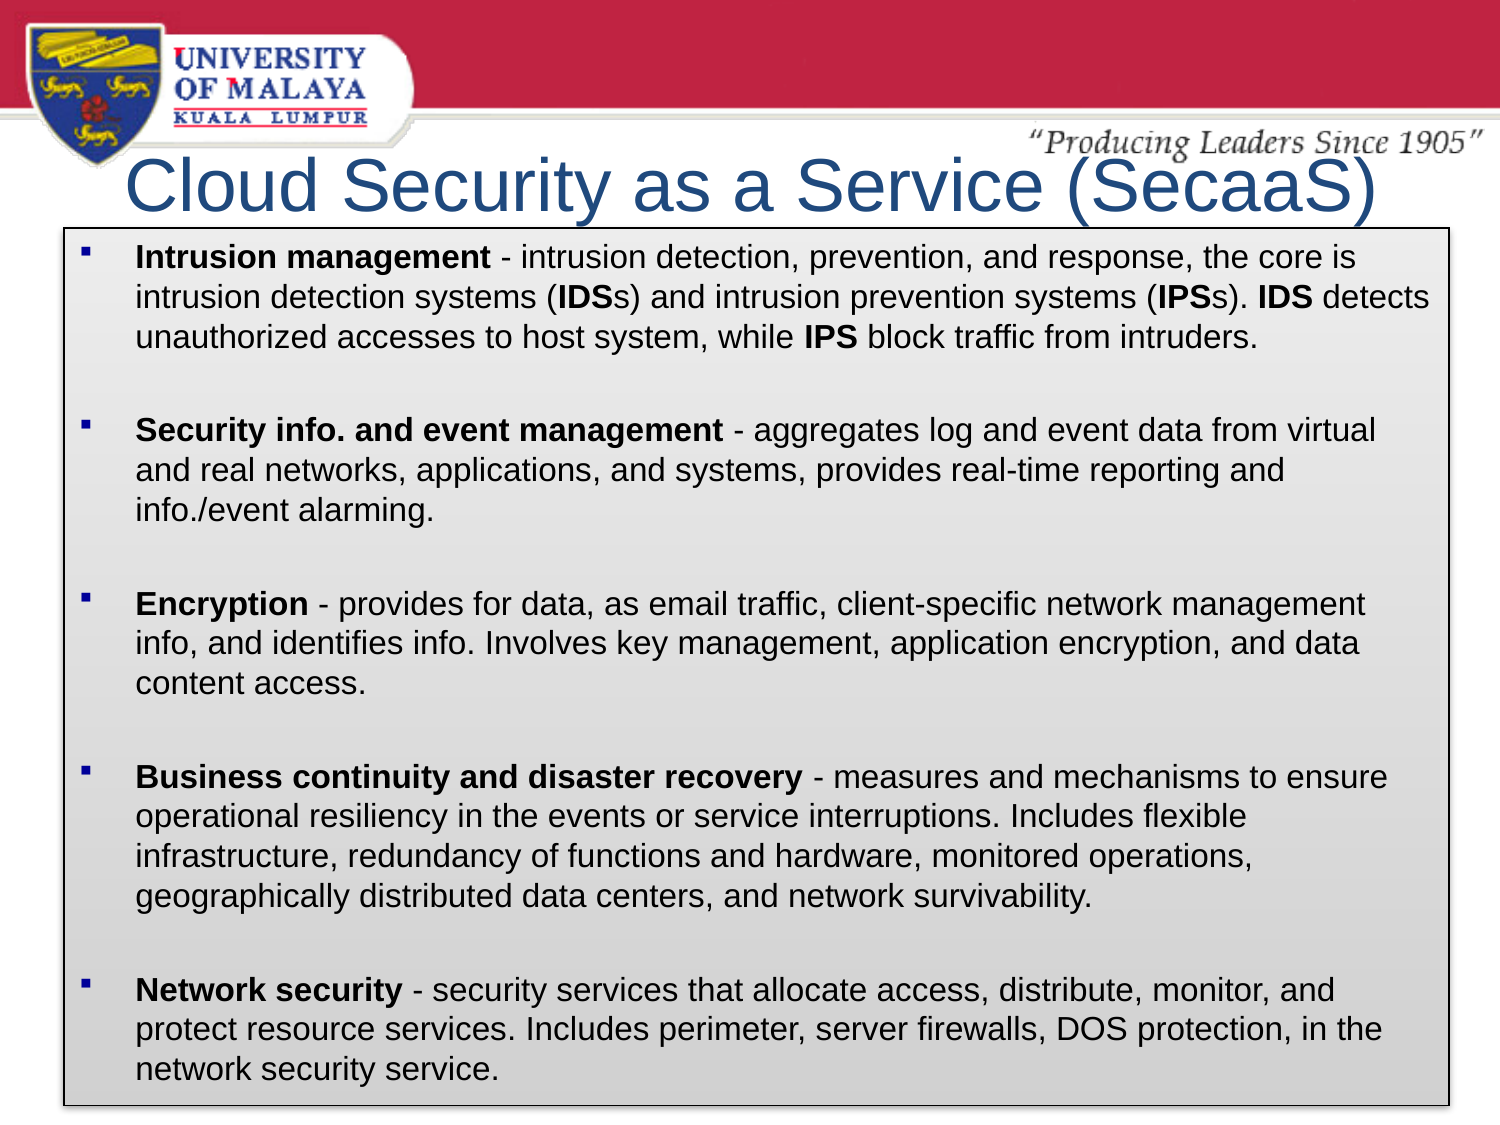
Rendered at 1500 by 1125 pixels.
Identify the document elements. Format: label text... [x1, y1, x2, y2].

picture [0, 0, 1500, 169]
title Cloud Security as a Service (SecaaS) [109, 152, 1492, 235]
list Intrusion management - intrusion detection, prevention, and response, the core is intrusion detection systems (IDSs) and intrusion prevention systems (IPSs). IDS detects unauthorized accesses to host system, while IPS block traffic from intruders. Security info. and event management - aggregates log and event data from virtual and real networks, applications, and systems, provides real-time reporting and info./event alarming. Encryption - provides for data, as email traffic, client-specific network management info, and identifies info. Involves key management, application encryption, and data content access. Business continuity and disaster recovery - measures and mechanisms to ensure operational resiliency in the events or service interruptions. Includes flexible infrastructure, redundancy of functions and hardware, monitored operations, geographically distributed data centers, and network survivability. Network security - security services that allocate access, distribute, monitor, and protect resource services. Includes perimeter, server firewalls, DOS protection, in the network security service. [63, 227, 1450, 1106]
